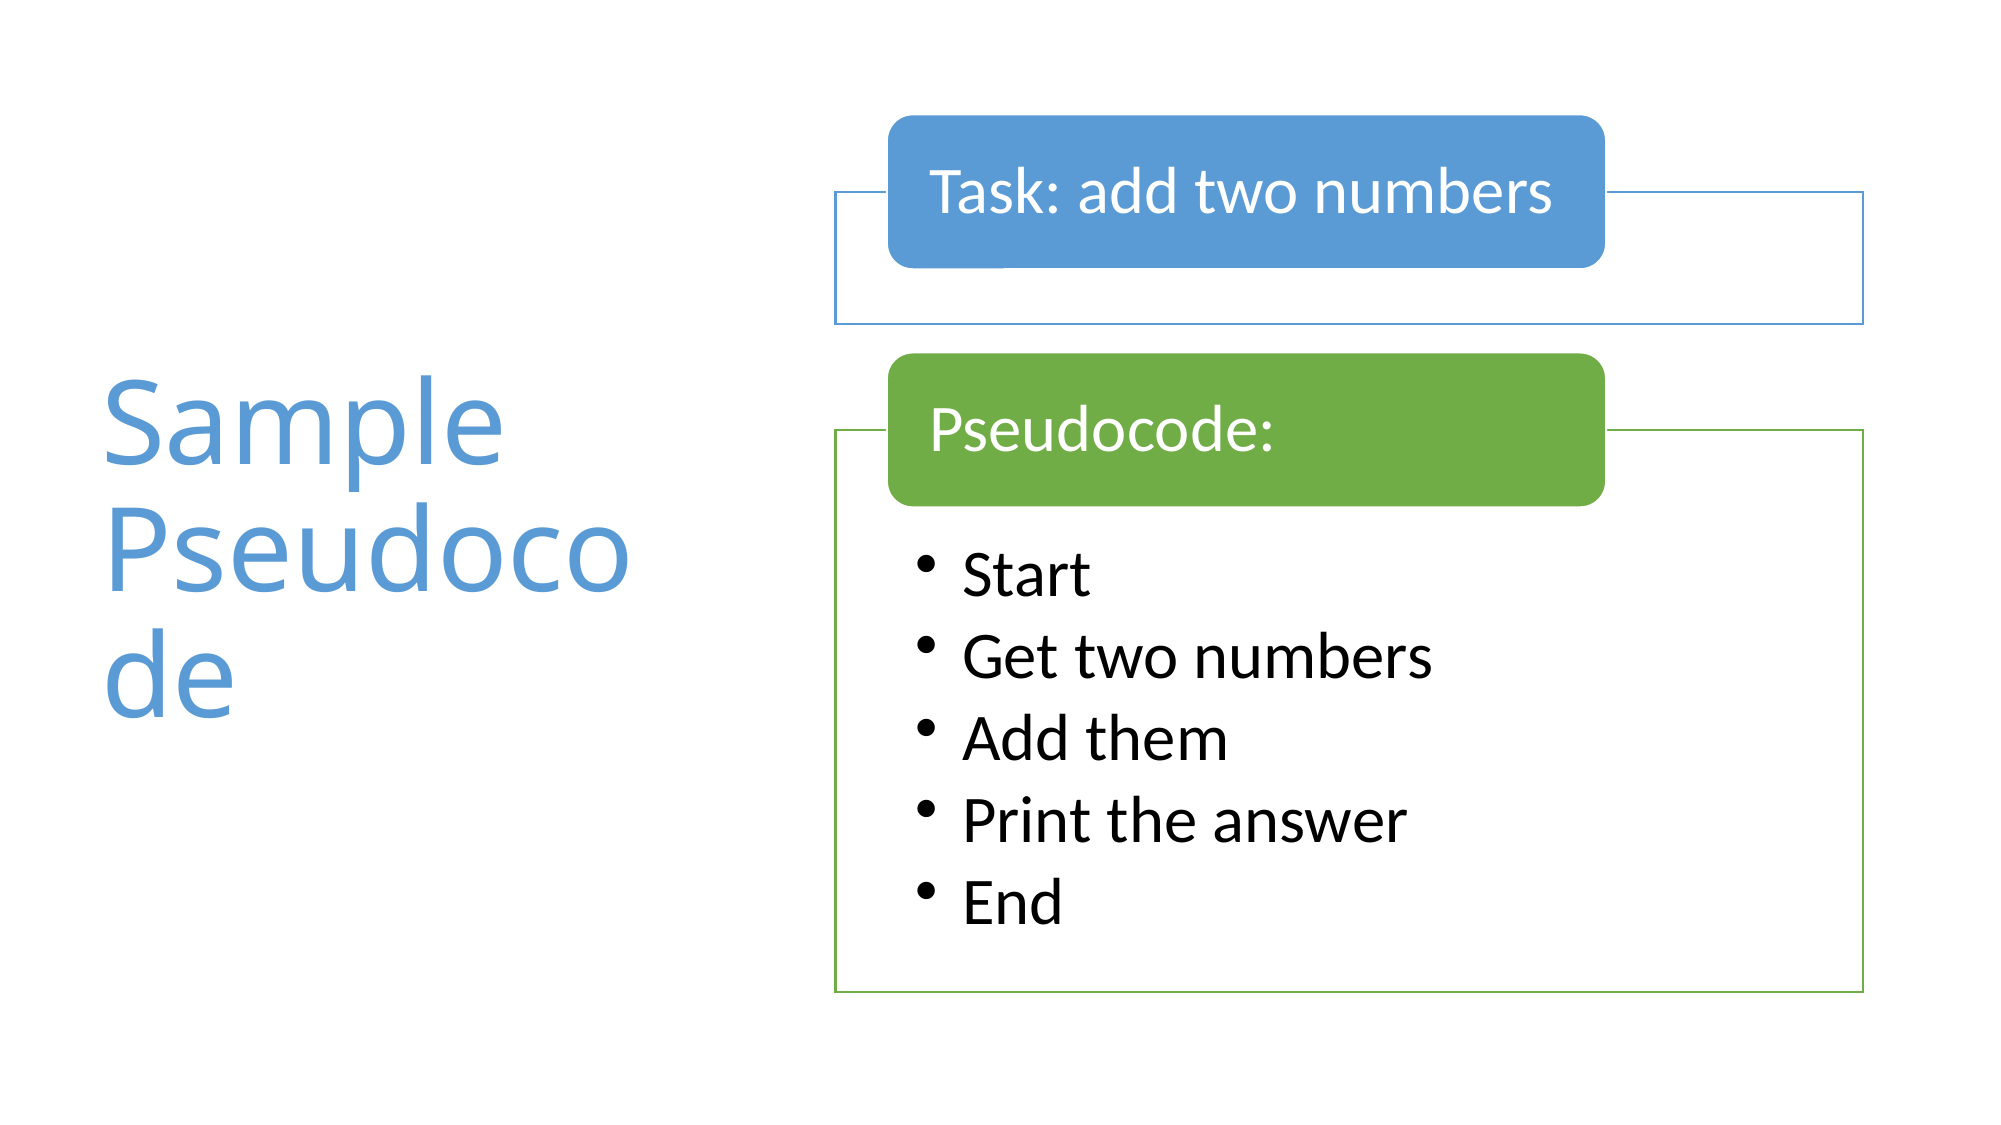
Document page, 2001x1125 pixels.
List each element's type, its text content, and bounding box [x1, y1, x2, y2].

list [835, 101, 1863, 1005]
title Sample Pseudocode [86, 101, 711, 1005]
